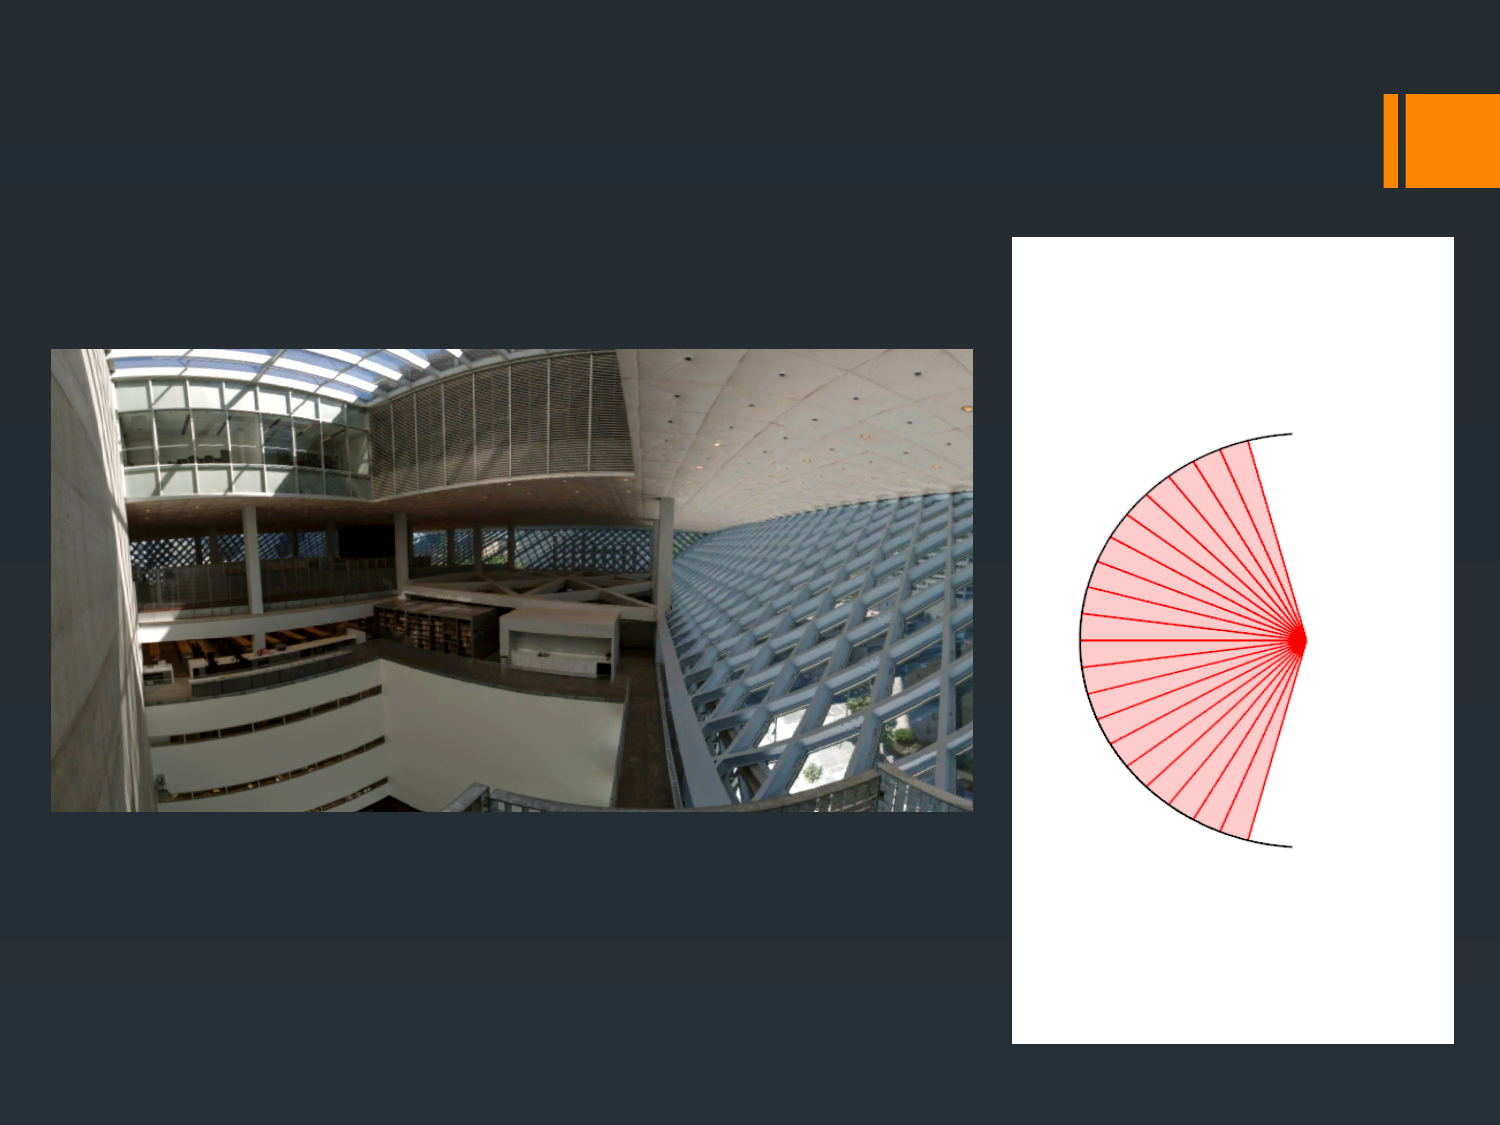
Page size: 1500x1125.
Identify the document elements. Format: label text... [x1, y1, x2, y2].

title Cylindrical Projection [150, 253, 1005, 443]
picture [50, 348, 974, 812]
picture [1011, 236, 1454, 1045]
